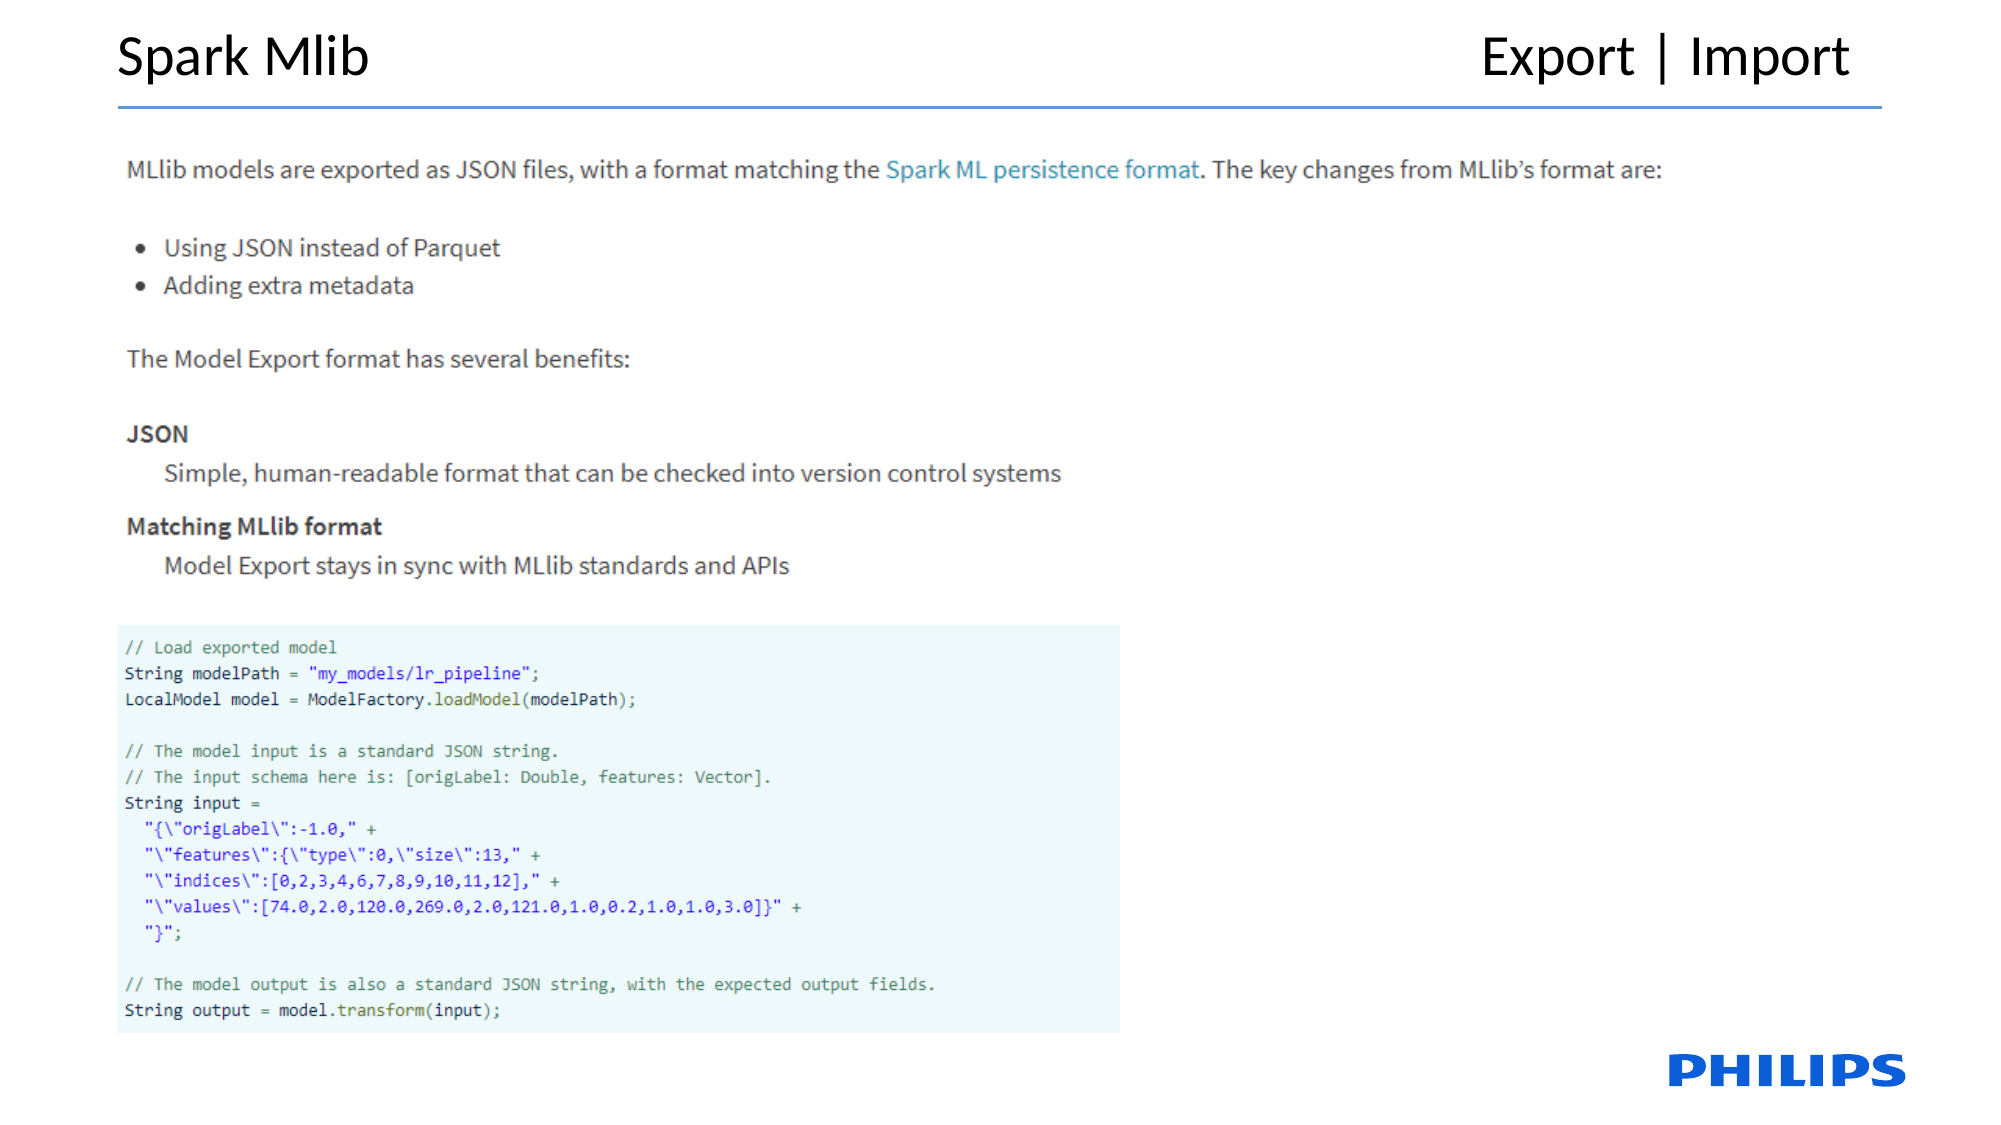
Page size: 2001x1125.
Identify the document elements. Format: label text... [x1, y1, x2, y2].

list Spark Mlib Export | Import [117, 25, 1882, 191]
picture [117, 625, 1120, 1033]
picture [100, 144, 1756, 601]
